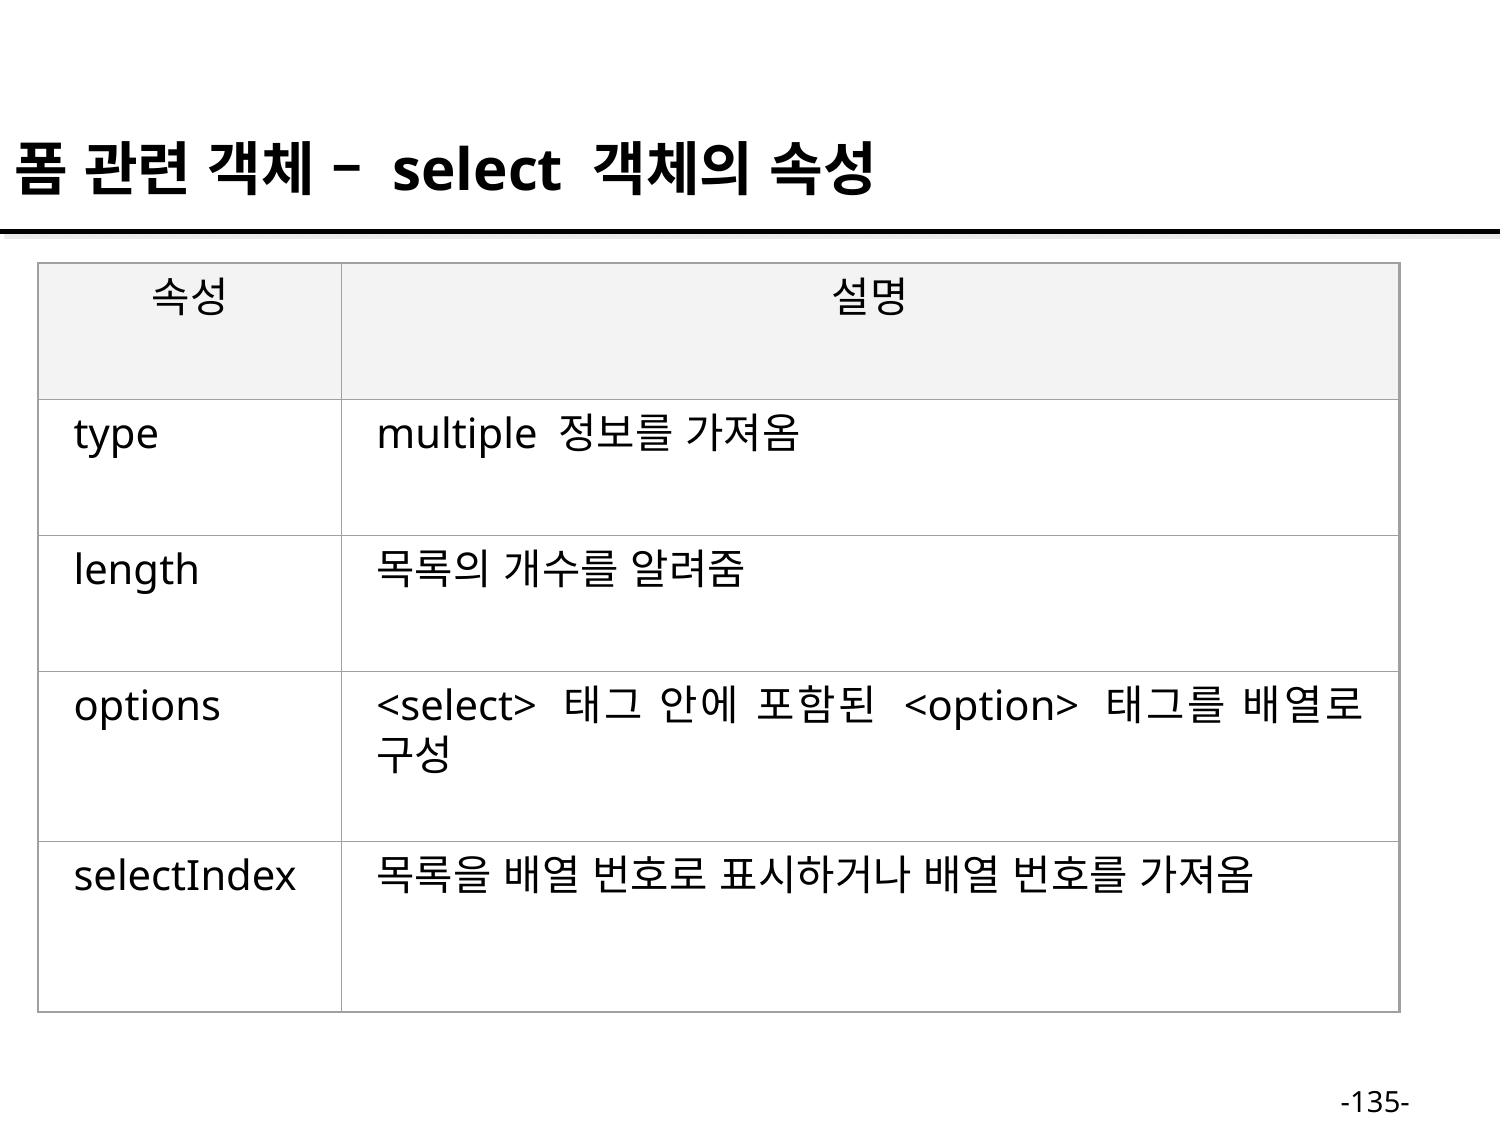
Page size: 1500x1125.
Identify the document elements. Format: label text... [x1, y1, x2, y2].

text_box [37, 262, 1400, 1013]
text_box 폼 관련 객체 – select 객체의 속성 [0, 125, 1463, 210]
slide_number -135- [1074, 1075, 1425, 1125]
